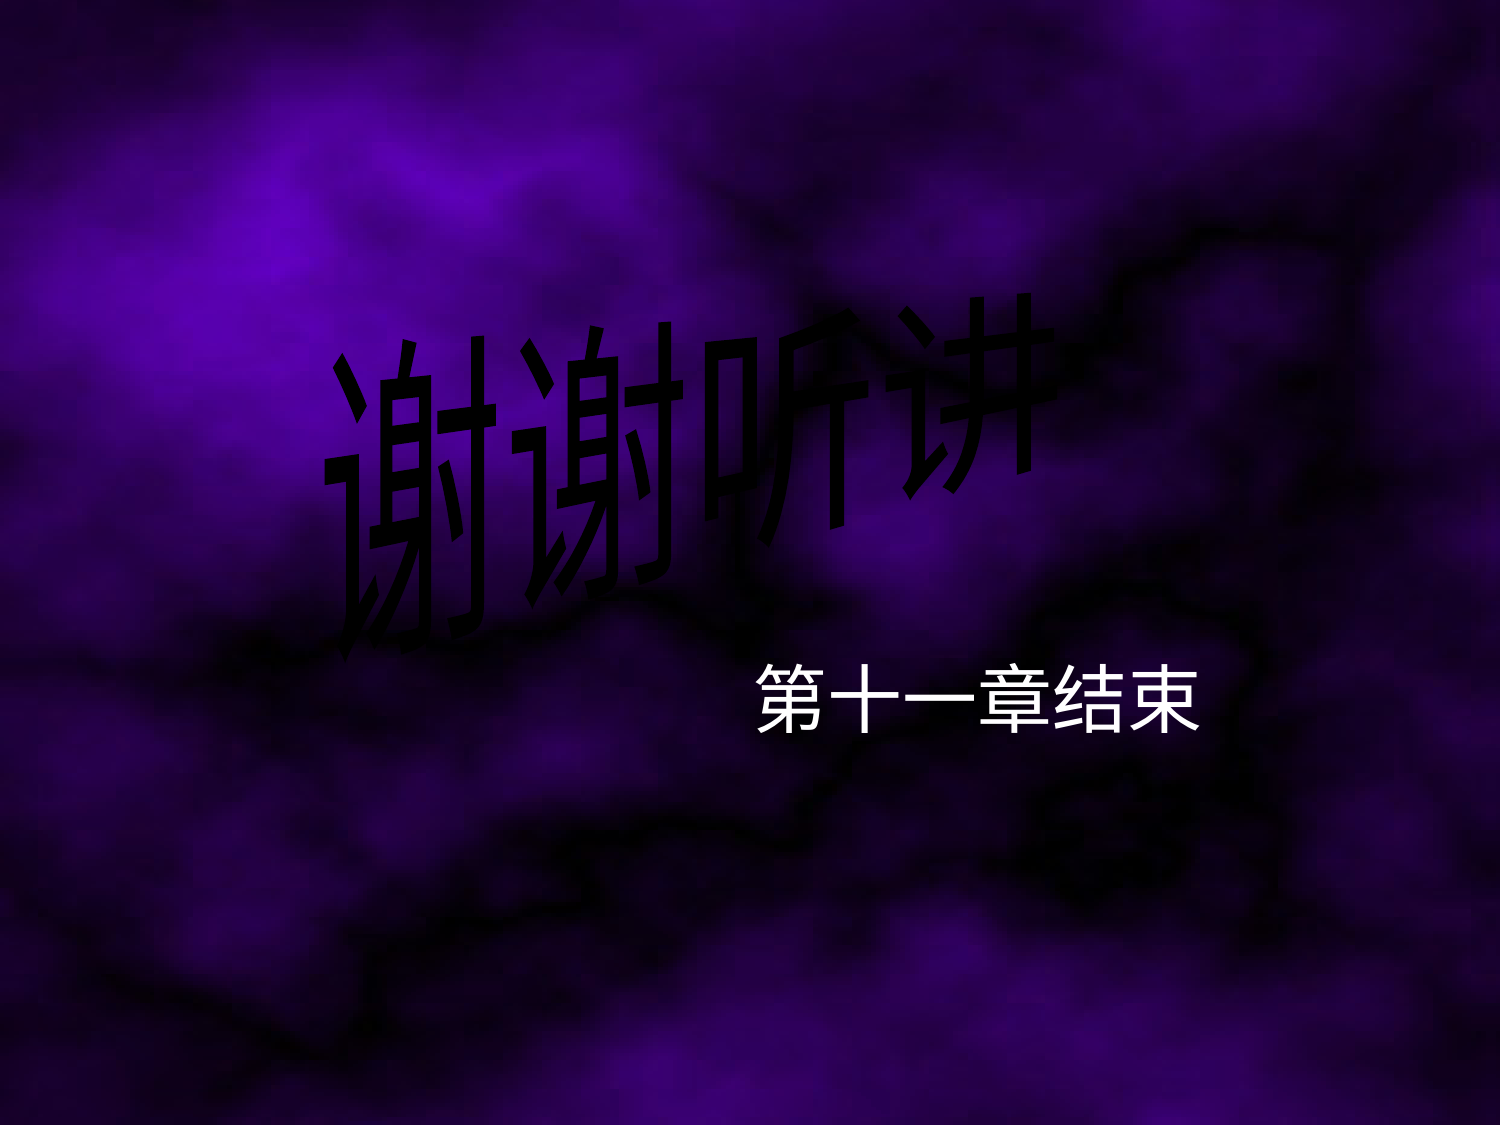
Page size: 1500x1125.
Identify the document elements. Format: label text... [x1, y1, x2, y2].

picture [0, 0, 1500, 1125]
text_box 第十一章结束 [738, 645, 1270, 750]
